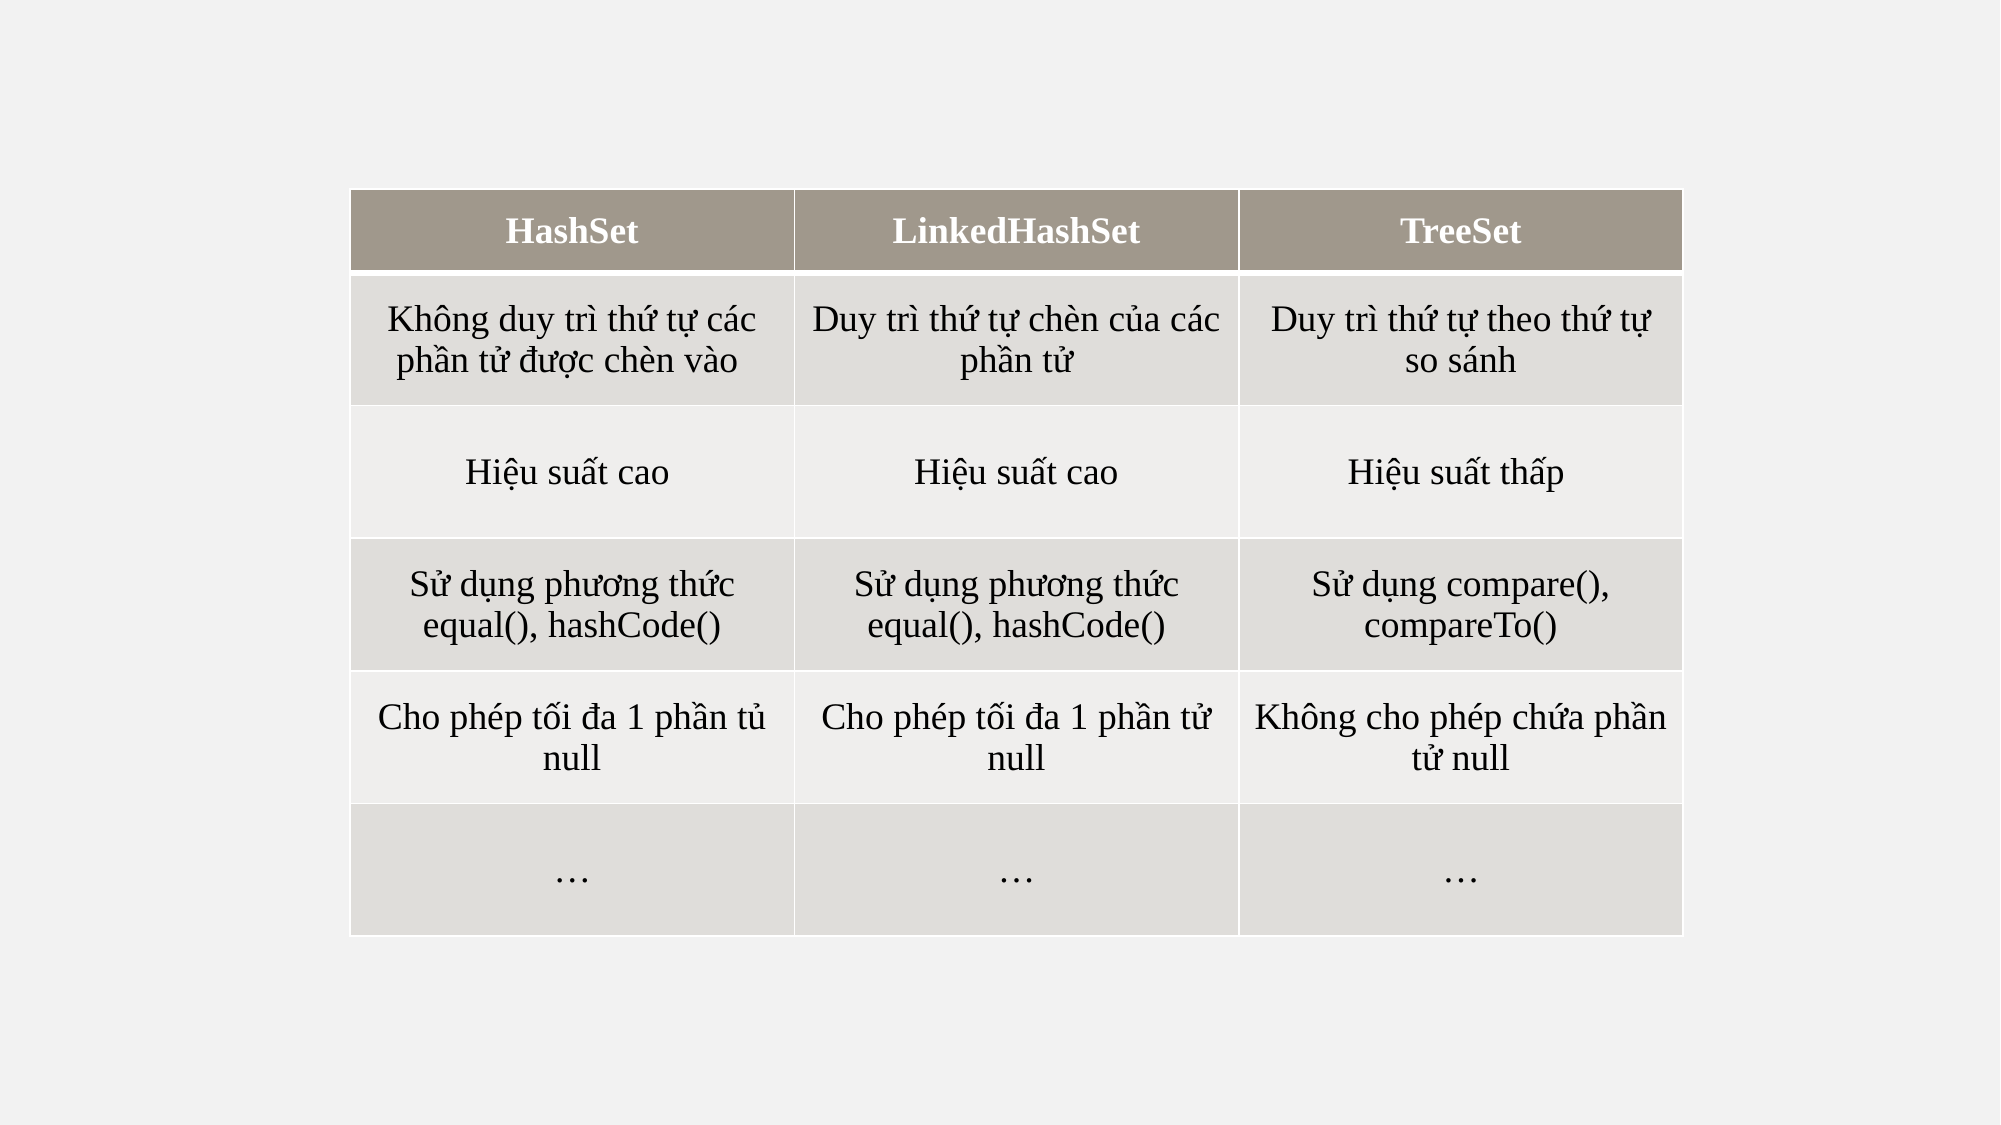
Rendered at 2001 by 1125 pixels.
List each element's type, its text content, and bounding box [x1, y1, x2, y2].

table_cell Hiệu suất thấp [1240, 406, 1682, 537]
table_cell Không cho phép chứa phần tử null [1240, 672, 1682, 803]
table_cell … [351, 804, 794, 935]
table_cell Cho phép tối đa 1 phần tử null [795, 672, 1238, 803]
table_cell Duy trì thứ tự chèn của các phần tử [795, 276, 1238, 405]
table_header HashSet [351, 190, 794, 270]
table_cell Hiệu suất cao [351, 406, 794, 537]
table_cell Sử dụng phương thức equal(), hashCode() [351, 539, 794, 670]
table_cell Cho phép tối đa 1 phần tủ null [351, 672, 794, 803]
table_cell Duy trì thứ tự theo thứ tự so sánh [1240, 276, 1682, 405]
table_cell … [795, 804, 1238, 935]
table_cell Sử dụng compare(), compareTo() [1240, 539, 1682, 670]
table_header LinkedHashSet [795, 190, 1238, 270]
table_header TreeSet [1240, 190, 1682, 270]
table_cell Sử dụng phương thức equal(), hashCode() [795, 539, 1238, 670]
table_cell … [1240, 804, 1682, 935]
table_cell Hiệu suất cao [795, 406, 1238, 537]
table_cell Không duy trì thứ tự các phần tử được chèn vào [351, 276, 794, 405]
